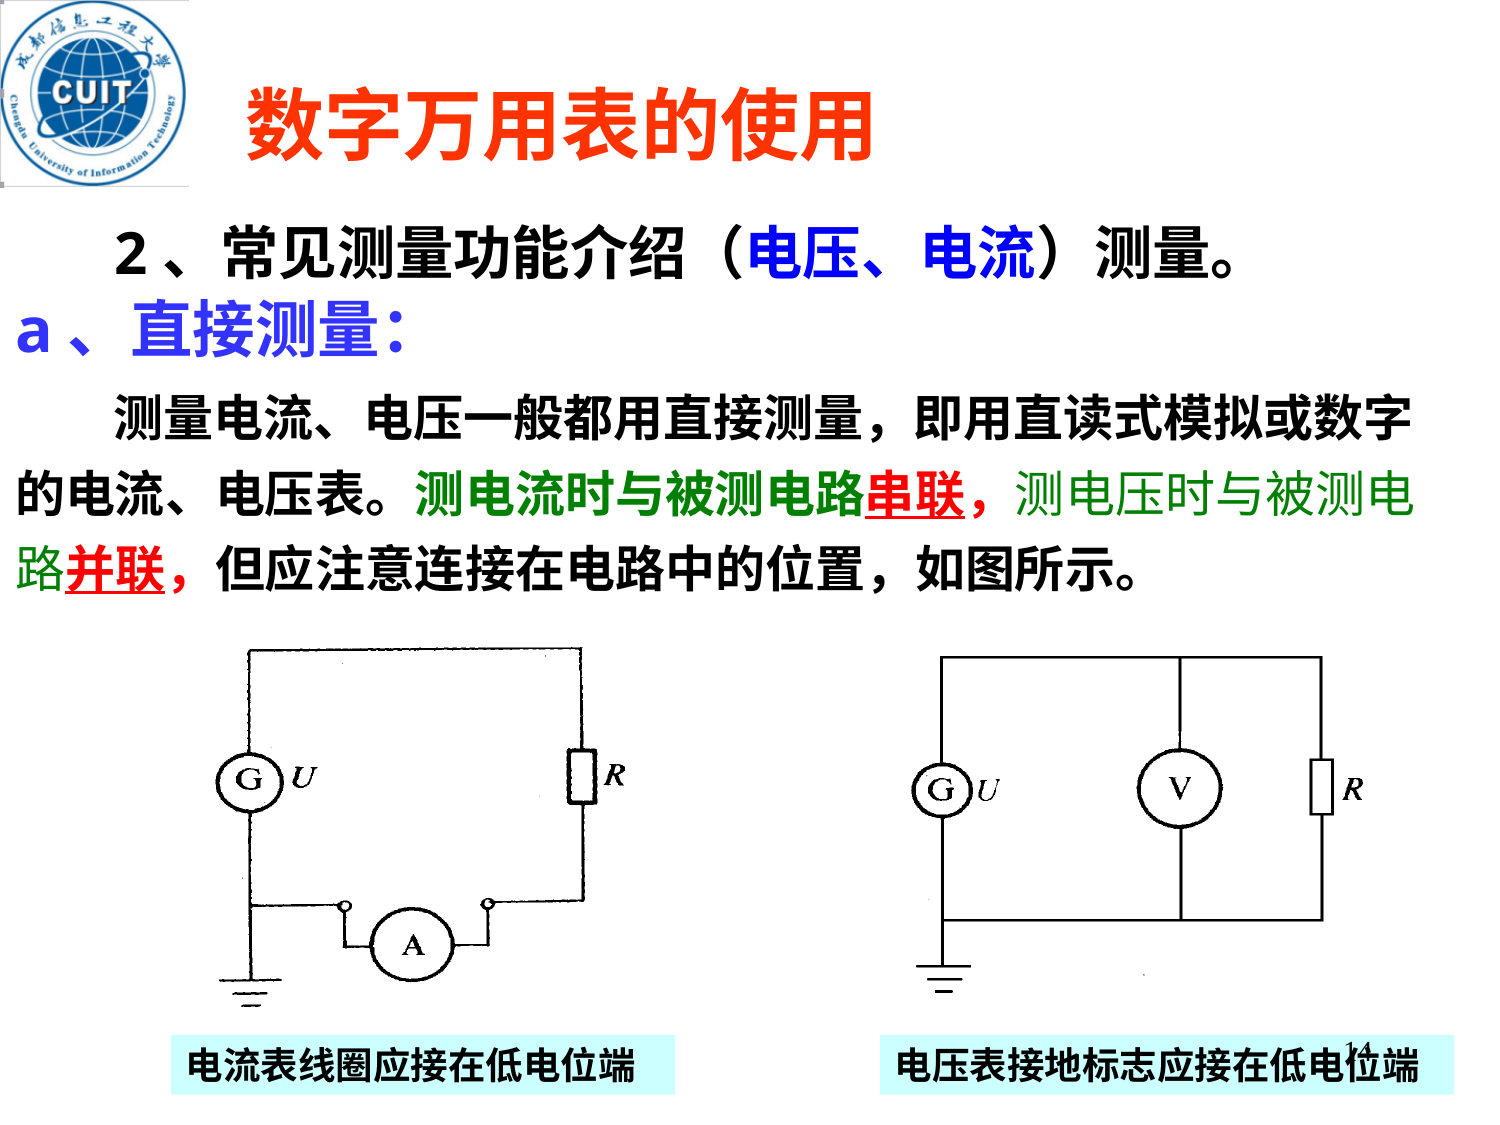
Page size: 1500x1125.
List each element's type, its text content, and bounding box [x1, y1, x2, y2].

text_box 数字万用表的使用 [230, 42, 1500, 178]
picture [0, 0, 189, 188]
text_box 电压表接地标志应接在低电位端 [879, 1034, 1074, 1095]
picture [903, 645, 1379, 999]
text_box 电流表线圈应接在低电位端 [171, 1034, 675, 1095]
list a、直接测量： 测量电流、电压一般都用直接测量，即用直读式模拟或数字的电流、电压表。测电流时与被测电路串联，测电压时与被测电路并联，但应注意连接在电路中的位置，如图所示。 [0, 290, 1471, 539]
text_box 2、常见测量功能介绍（电压、电流）测量。 [100, 208, 1353, 294]
text_box 14 [1074, 1024, 1388, 1100]
text_box 电压表接地标志应接在低电位端 [1388, 1034, 1455, 1095]
picture [206, 632, 682, 1021]
